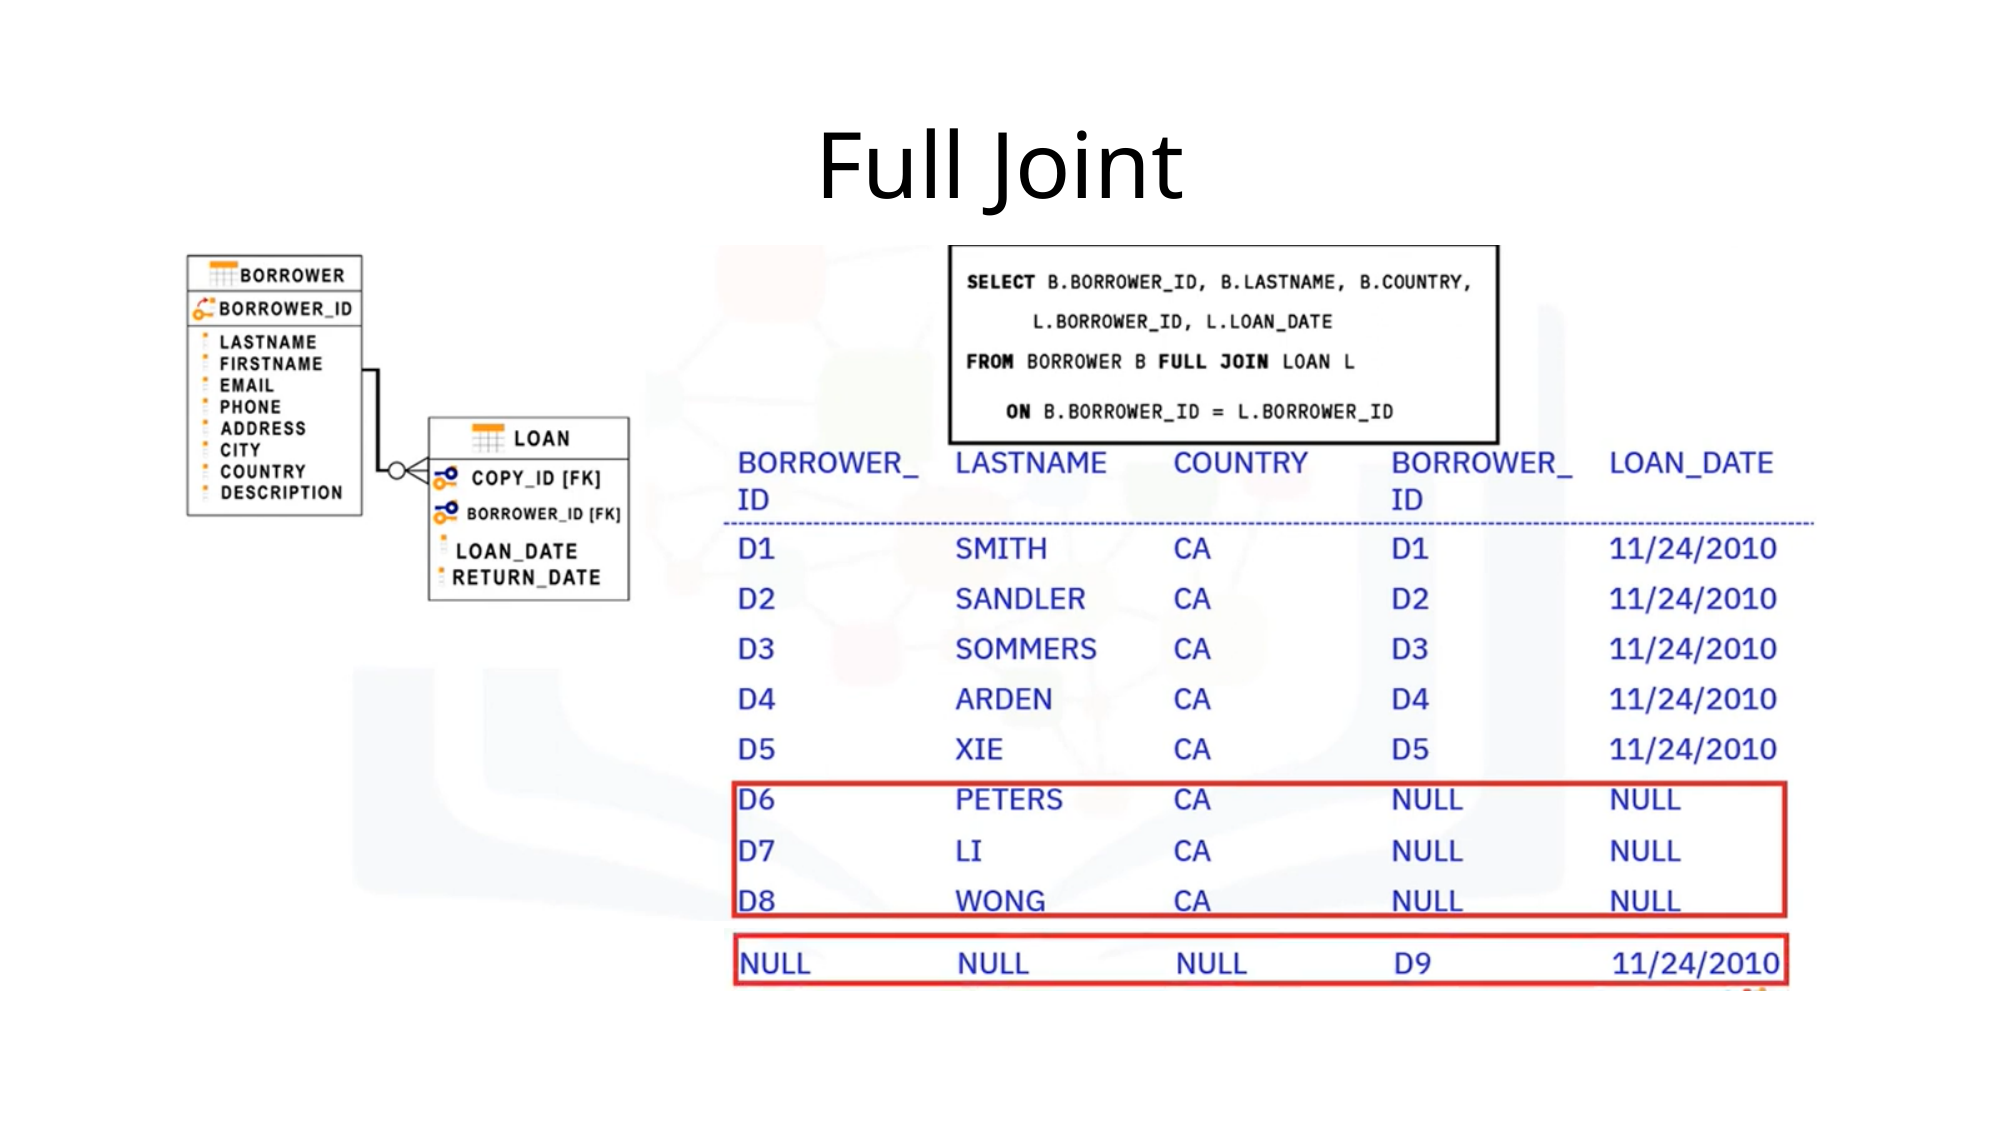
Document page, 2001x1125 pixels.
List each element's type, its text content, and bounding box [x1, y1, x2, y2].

picture [724, 928, 1792, 991]
title Full Joint [137, 59, 1863, 278]
picture [176, 245, 1824, 922]
